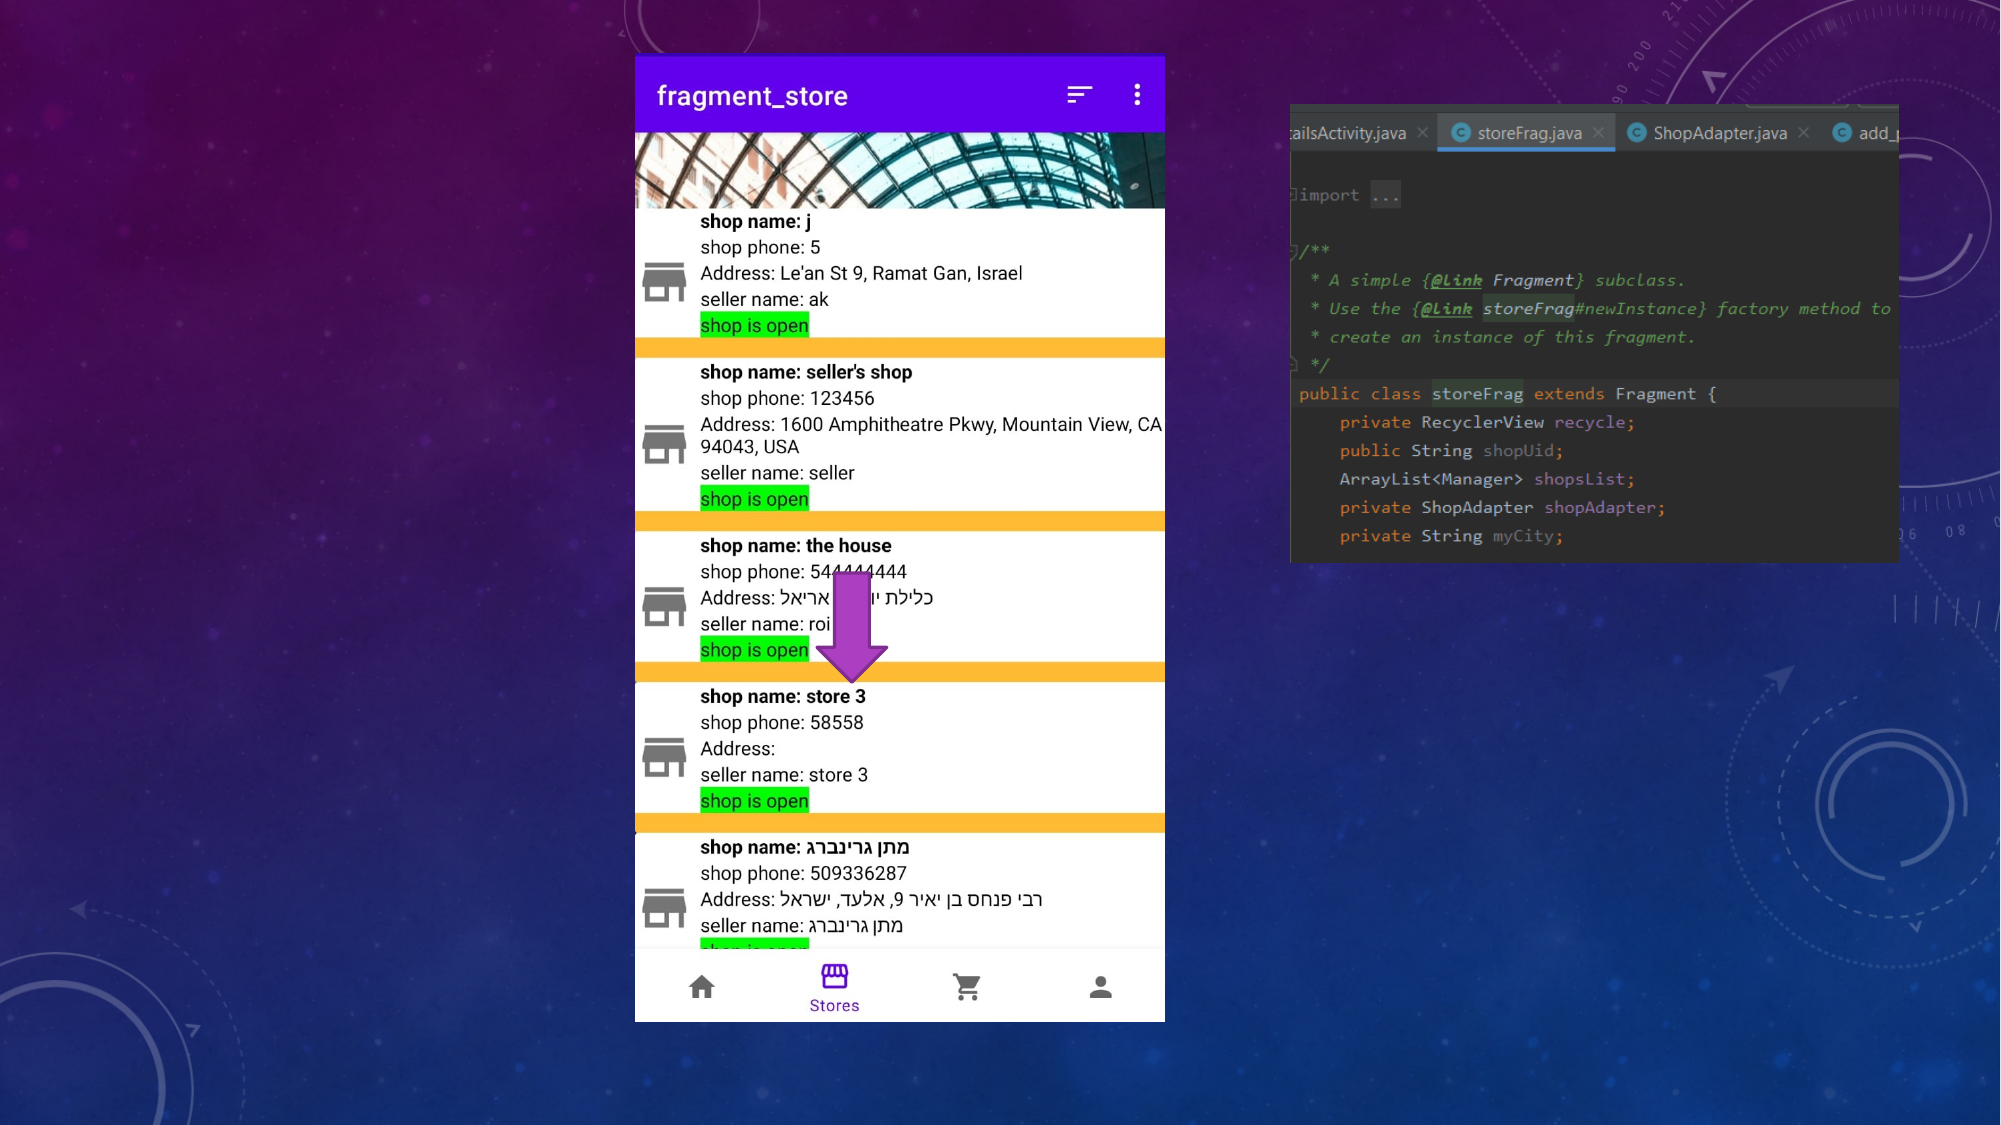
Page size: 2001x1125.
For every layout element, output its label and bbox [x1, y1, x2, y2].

list [1290, 104, 1899, 563]
picture [0, 0, 2001, 1125]
